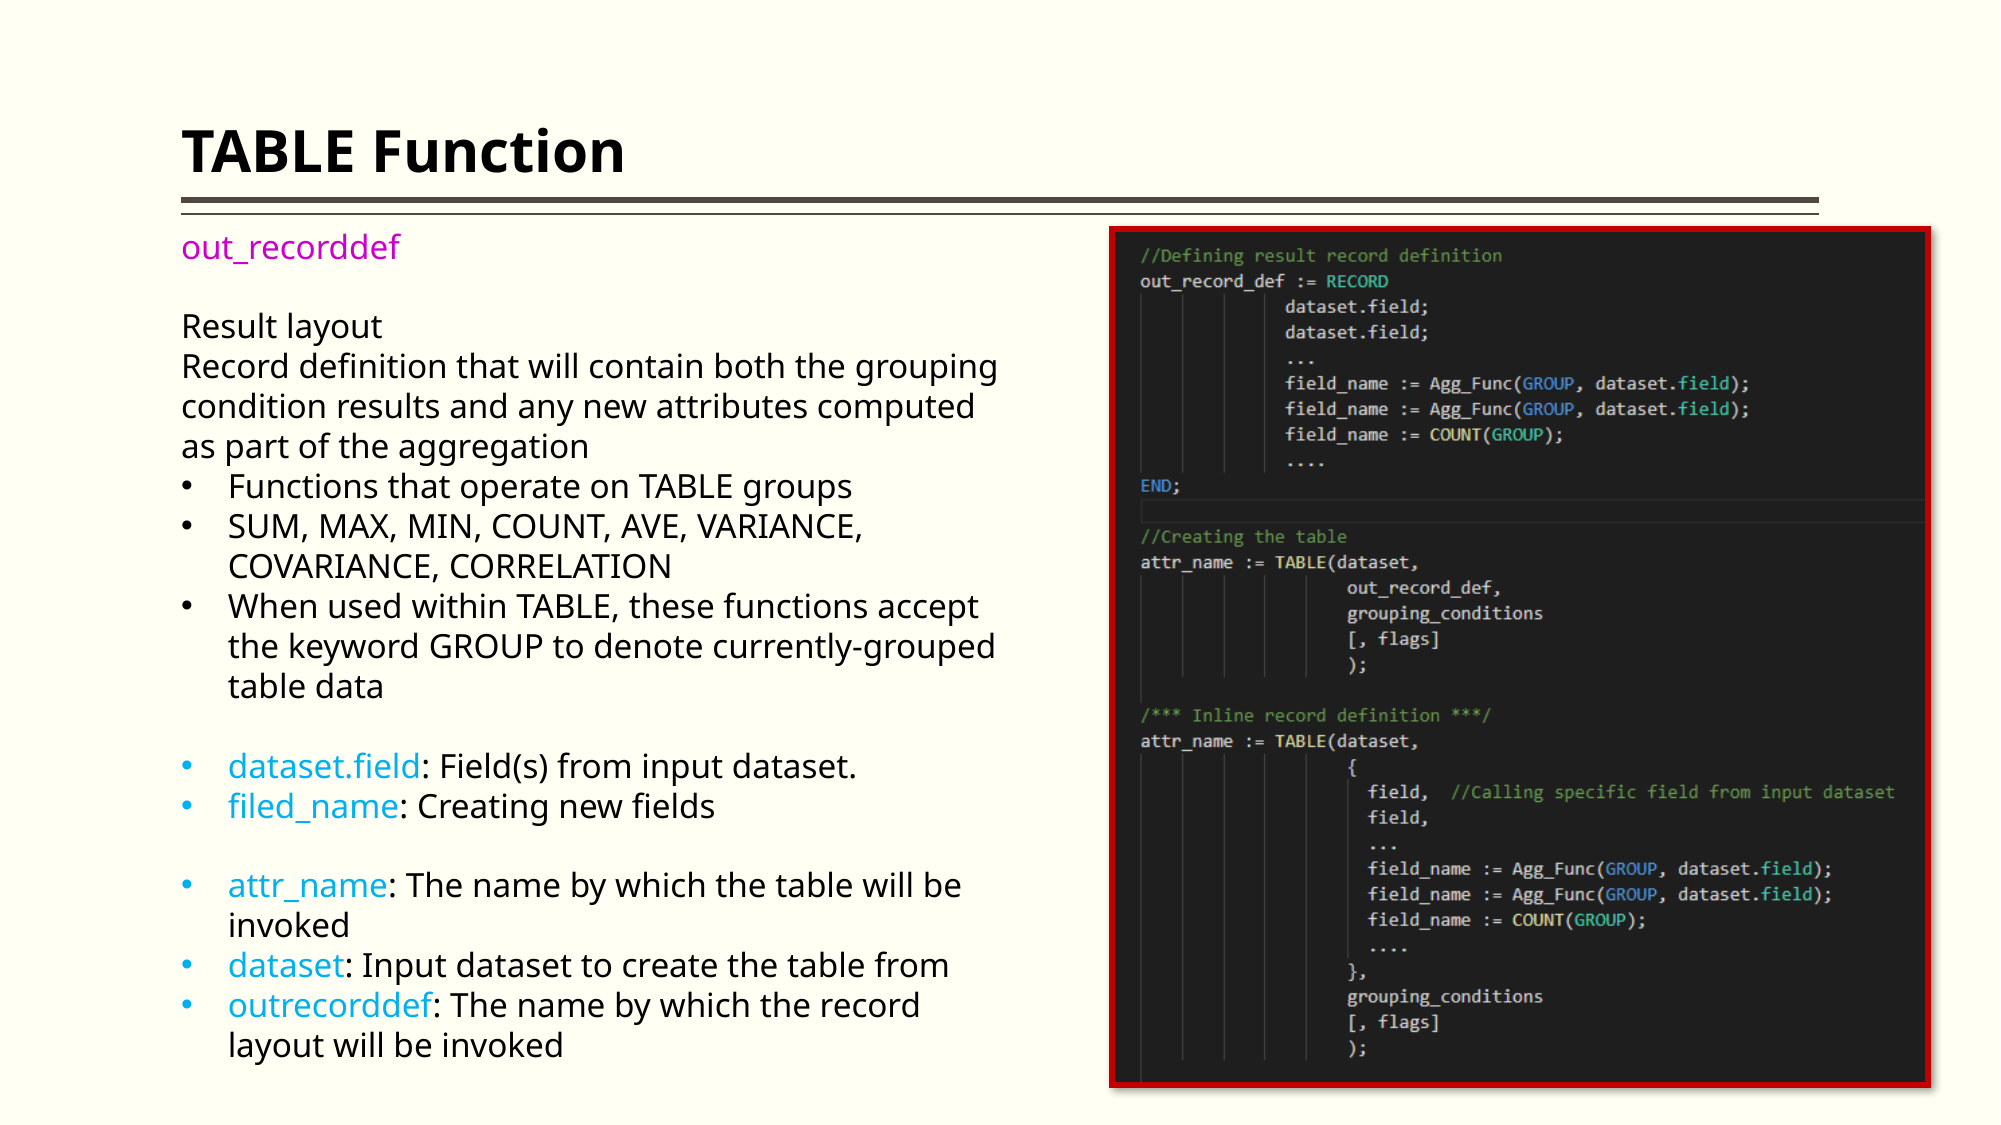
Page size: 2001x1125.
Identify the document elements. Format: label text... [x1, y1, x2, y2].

text_box out_recorddef Result layout Record definition that will contain both the grouping condition results and any new attributes computed as part of the aggregation Functions that operate on TABLE groups SUM, MAX, MIN, COUNT, AVE, VARIANCE, COVARIANCE, CORRELATION When used within TABLE, these functions accept the keyword GROUP to denote currently-grouped table data dataset.field: Field(s) from input dataset. filed_name: Creating new fields attr_name: The name by which the table will be invoked dataset: Input dataset to create the table from outrecorddef: The name by which the record layout will be invoked [166, 218, 1026, 1125]
title TABLE Function [181, 12, 1819, 193]
picture [1115, 231, 1925, 1082]
